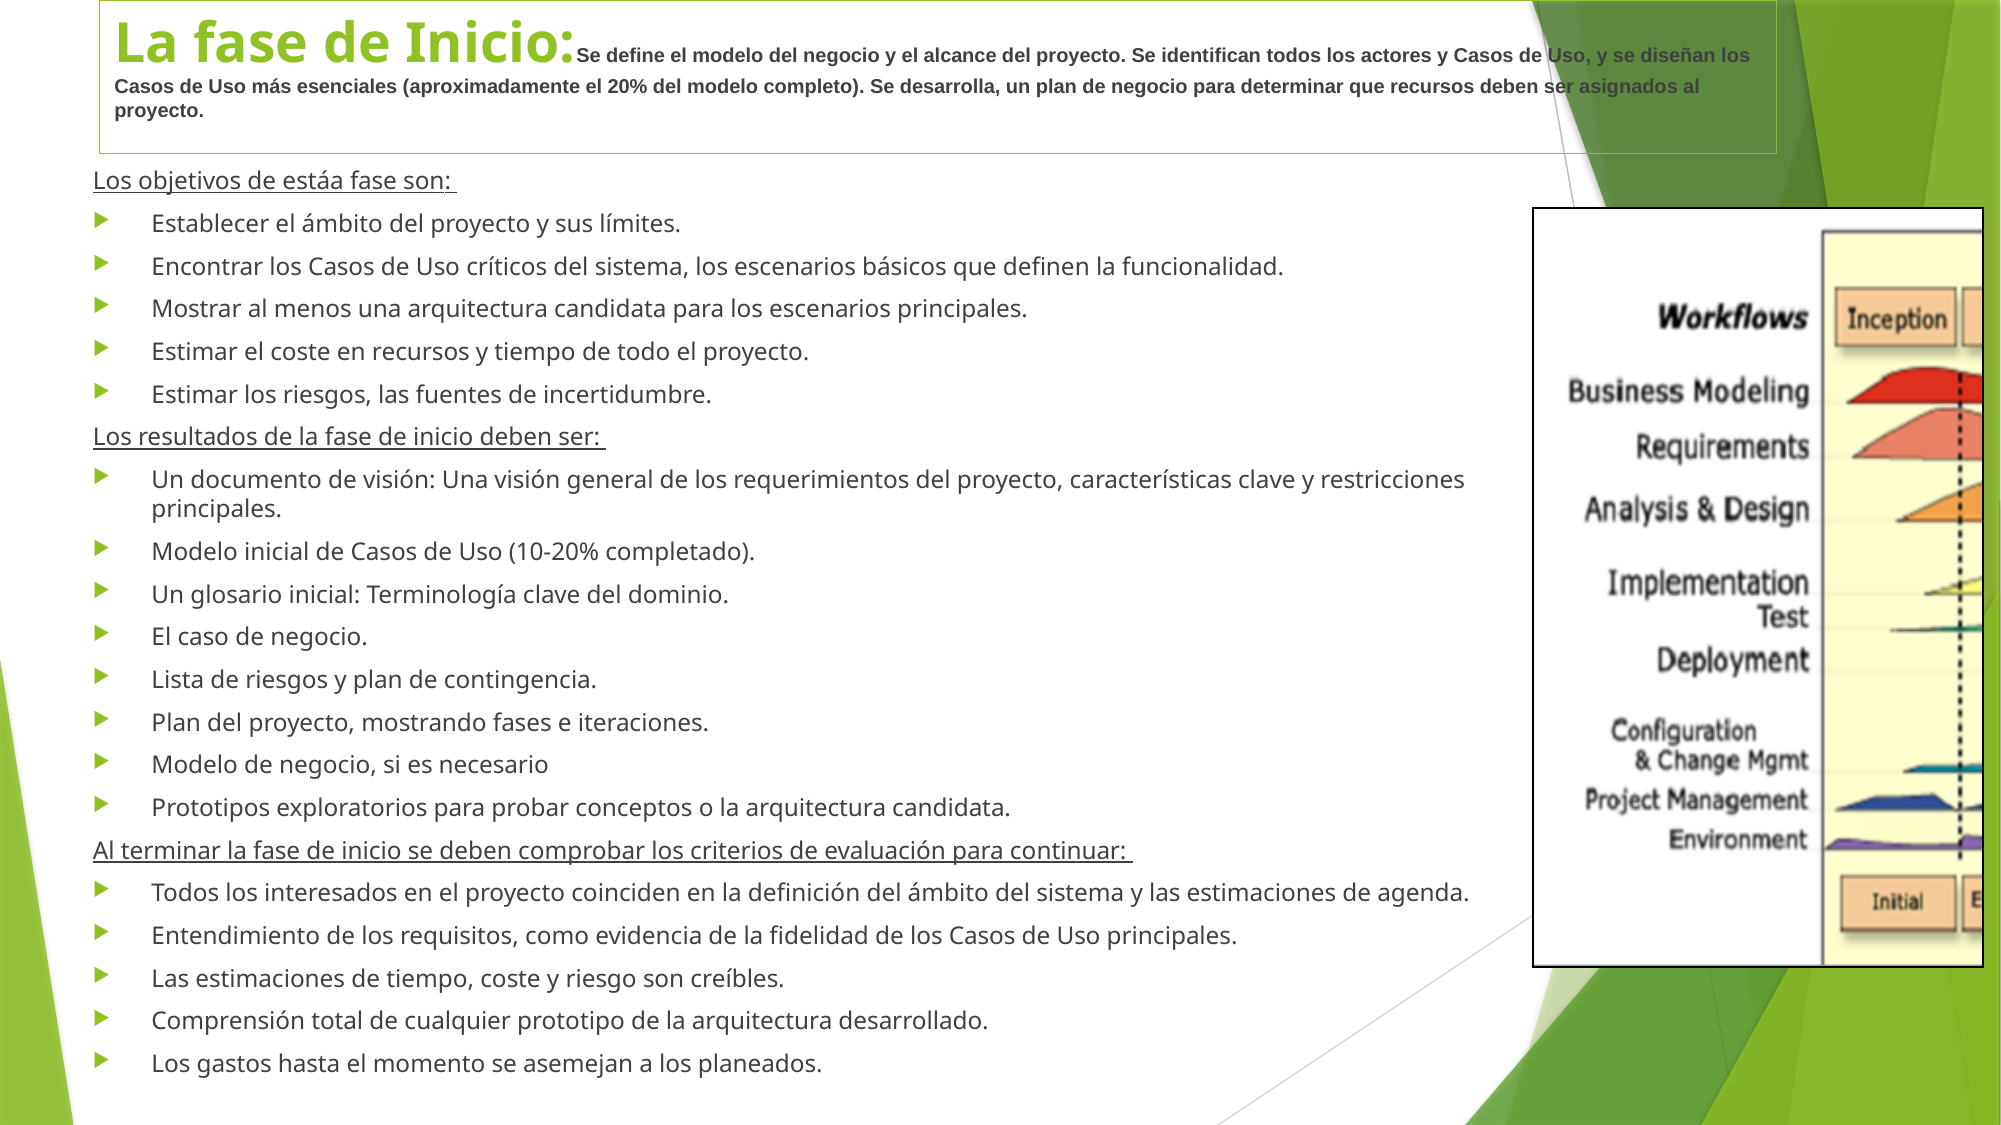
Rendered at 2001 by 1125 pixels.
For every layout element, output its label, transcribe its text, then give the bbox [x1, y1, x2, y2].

title La fase de Inicio:Se define el modelo del negocio y el alcance del proyecto. Se identifican todos los actores y Casos de Uso, y se diseñan los Casos de Uso más esenciales (aproximadamente el 20% del modelo completo). Se desarrolla, un plan de negocio para determinar que recursos deben ser asignados al proyecto. [99, 0, 1777, 154]
list Los objetivos de estáa fase son: Establecer el ámbito del proyecto y sus límites. Encontrar los Casos de Uso críticos del sistema, los escenarios básicos que definen la funcionalidad. Mostrar al menos una arquitectura candidata para los escenarios principales. Estimar el coste en recursos y tiempo de todo el proyecto. Estimar los riesgos, las fuentes de incertidumbre. Los resultados de la fase de inicio deben ser: Un documento de visión: Una visión general de los requerimientos del proyecto, características clave y restricciones principales. Modelo inicial de Casos de Uso (10-20% completado). Un glosario inicial: Terminología clave del dominio. El caso de negocio. Lista de riesgos y plan de contingencia. Plan del proyecto, mostrando fases e iteraciones. Modelo de negocio, si es necesario Prototipos exploratorios para probar conceptos o la arquitectura candidata. Al terminar la fase de inicio se deben comprobar los criterios de evaluación para continuar: Todos los interesados en el proyecto coinciden en la definición del ámbito del sistema y las estimaciones de agenda. Entendimiento de los requisitos, como evidencia de la fidelidad de los Casos de Uso principales. Las estimaciones de tiempo, coste y riesgo son creíbles. Comprensión total de cualquier prototipo de la arquitectura desarrollado. Los gastos hasta el momento se asemejan a los planeados. [78, 157, 1500, 1101]
picture [1533, 208, 1983, 967]
